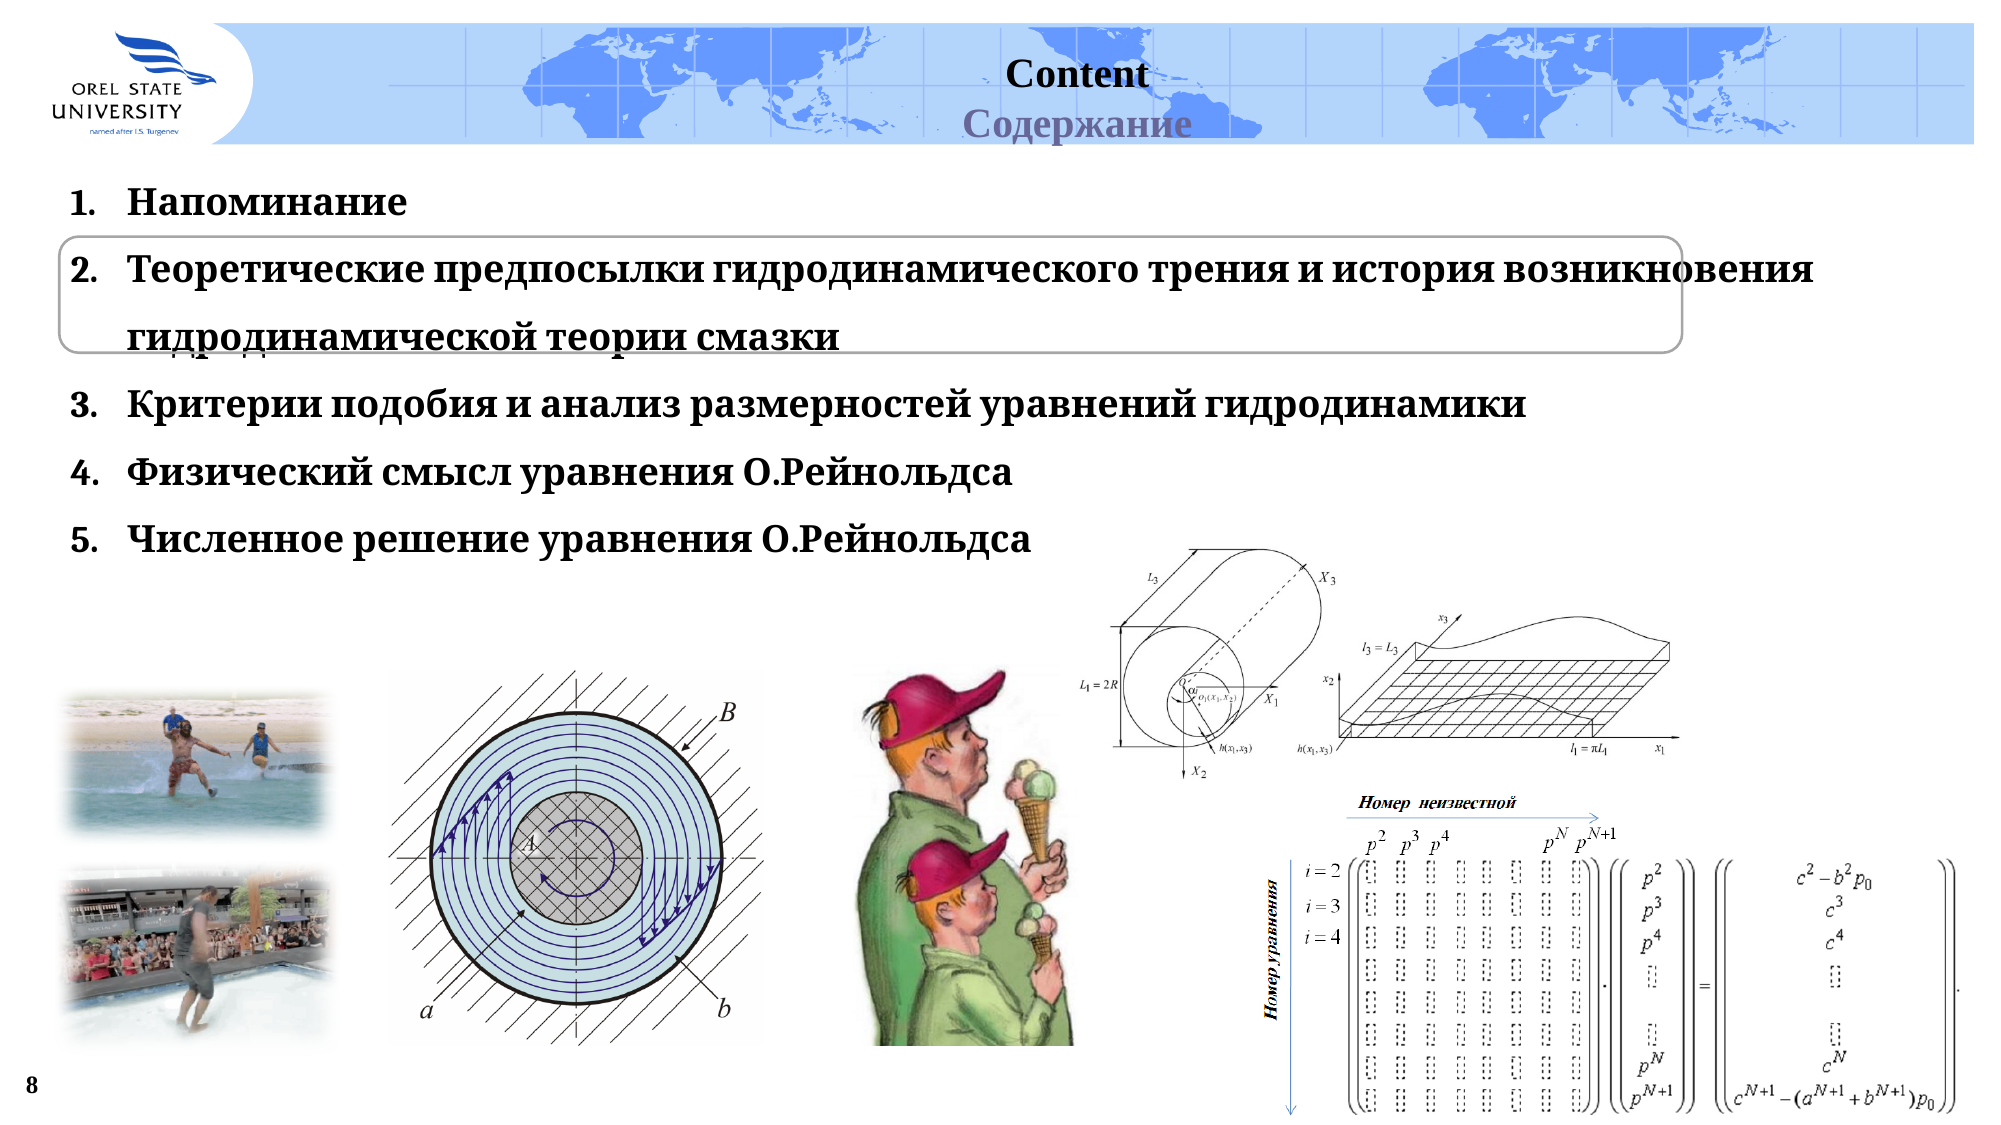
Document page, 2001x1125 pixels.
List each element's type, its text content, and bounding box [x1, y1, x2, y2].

picture [1260, 791, 1962, 1122]
picture [50, 684, 341, 848]
picture [388, 670, 765, 1047]
text_box [59, 236, 1683, 353]
text_box Content Содержание [222, 38, 1933, 147]
picture [51, 29, 217, 136]
text_box Напоминание Теоретические предпосылки гидродинамического трения и история возникновения гидродинамической теории смазки Критерии подобия и анализ размерностей уравнений гидродинамики Физический смысл уравнения О.Рейнольдса Численное решение уравнения О.Рейнольдса [55, 147, 1941, 568]
picture [52, 858, 343, 1057]
picture [853, 540, 1709, 1047]
